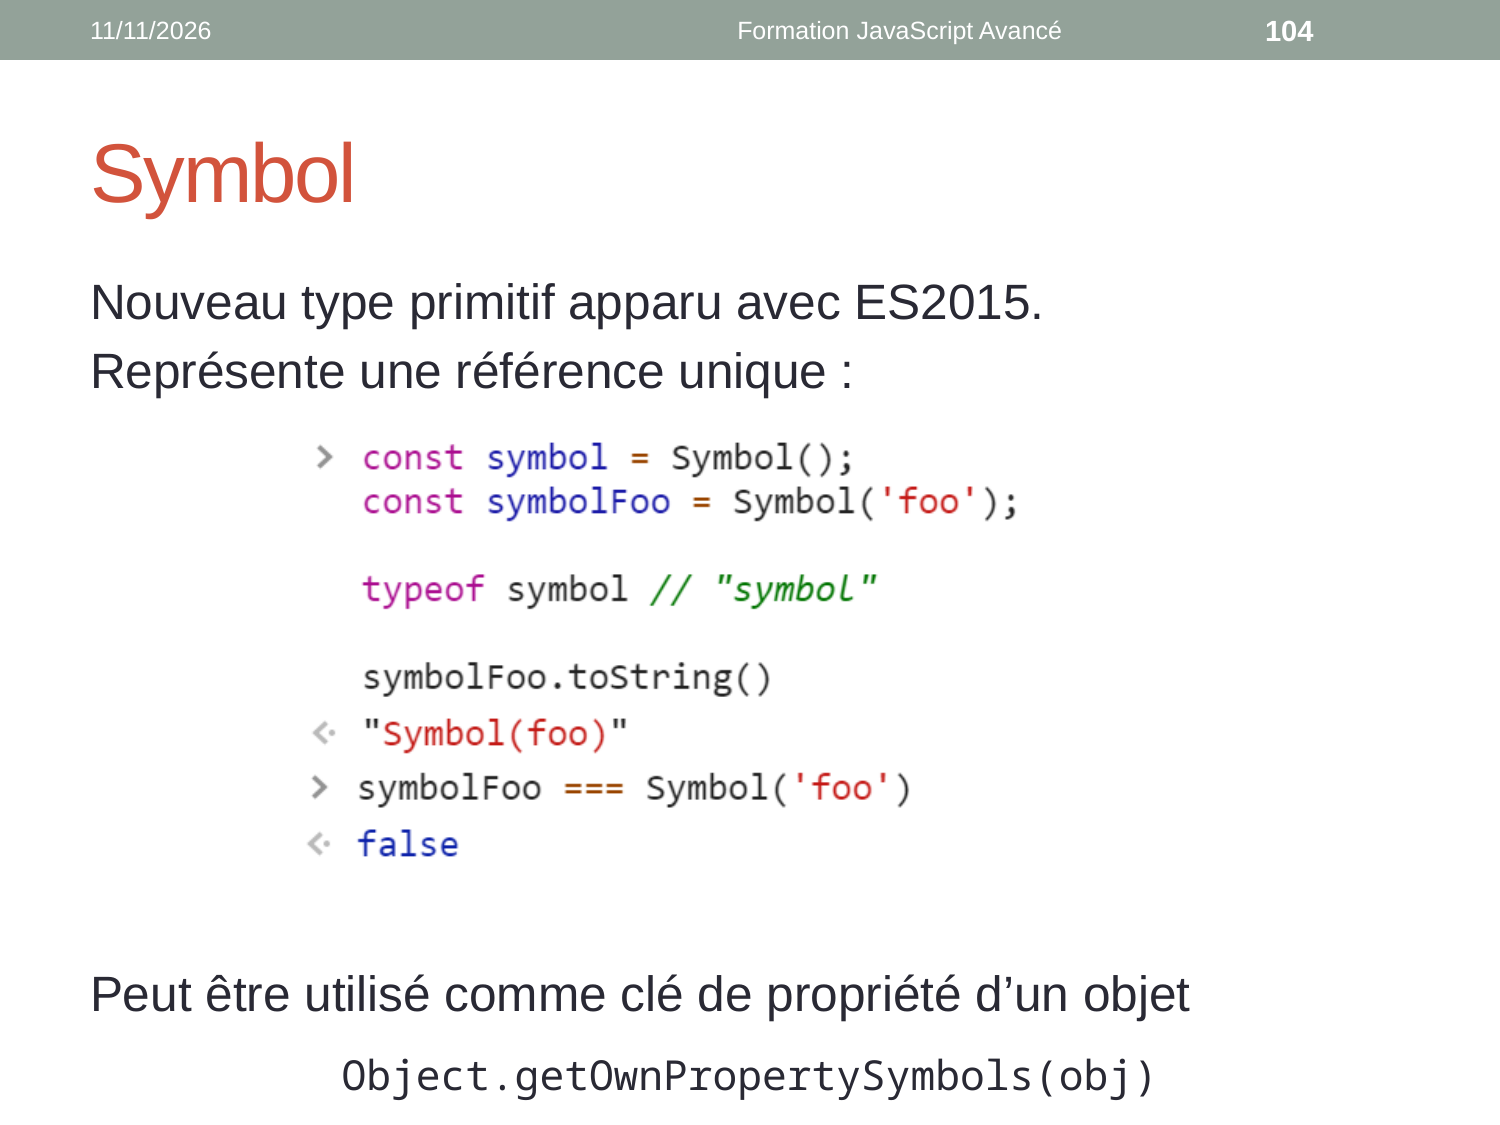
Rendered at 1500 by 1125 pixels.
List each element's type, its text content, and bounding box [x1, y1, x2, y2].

footer Formation JavaScript Avancé [562, 3, 1238, 57]
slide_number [75, 3, 550, 57]
picture [300, 432, 1024, 755]
title Symbol [75, 87, 1425, 250]
picture [302, 759, 917, 867]
slide_number 104 [1250, 3, 1425, 57]
list Nouveau type primitif apparu avec ES2015. Représente une référence unique : Peut être utilisé comme clé de propriété d’un objet Object.getOwnPropertySymbols(obj) [75, 262, 1425, 1106]
